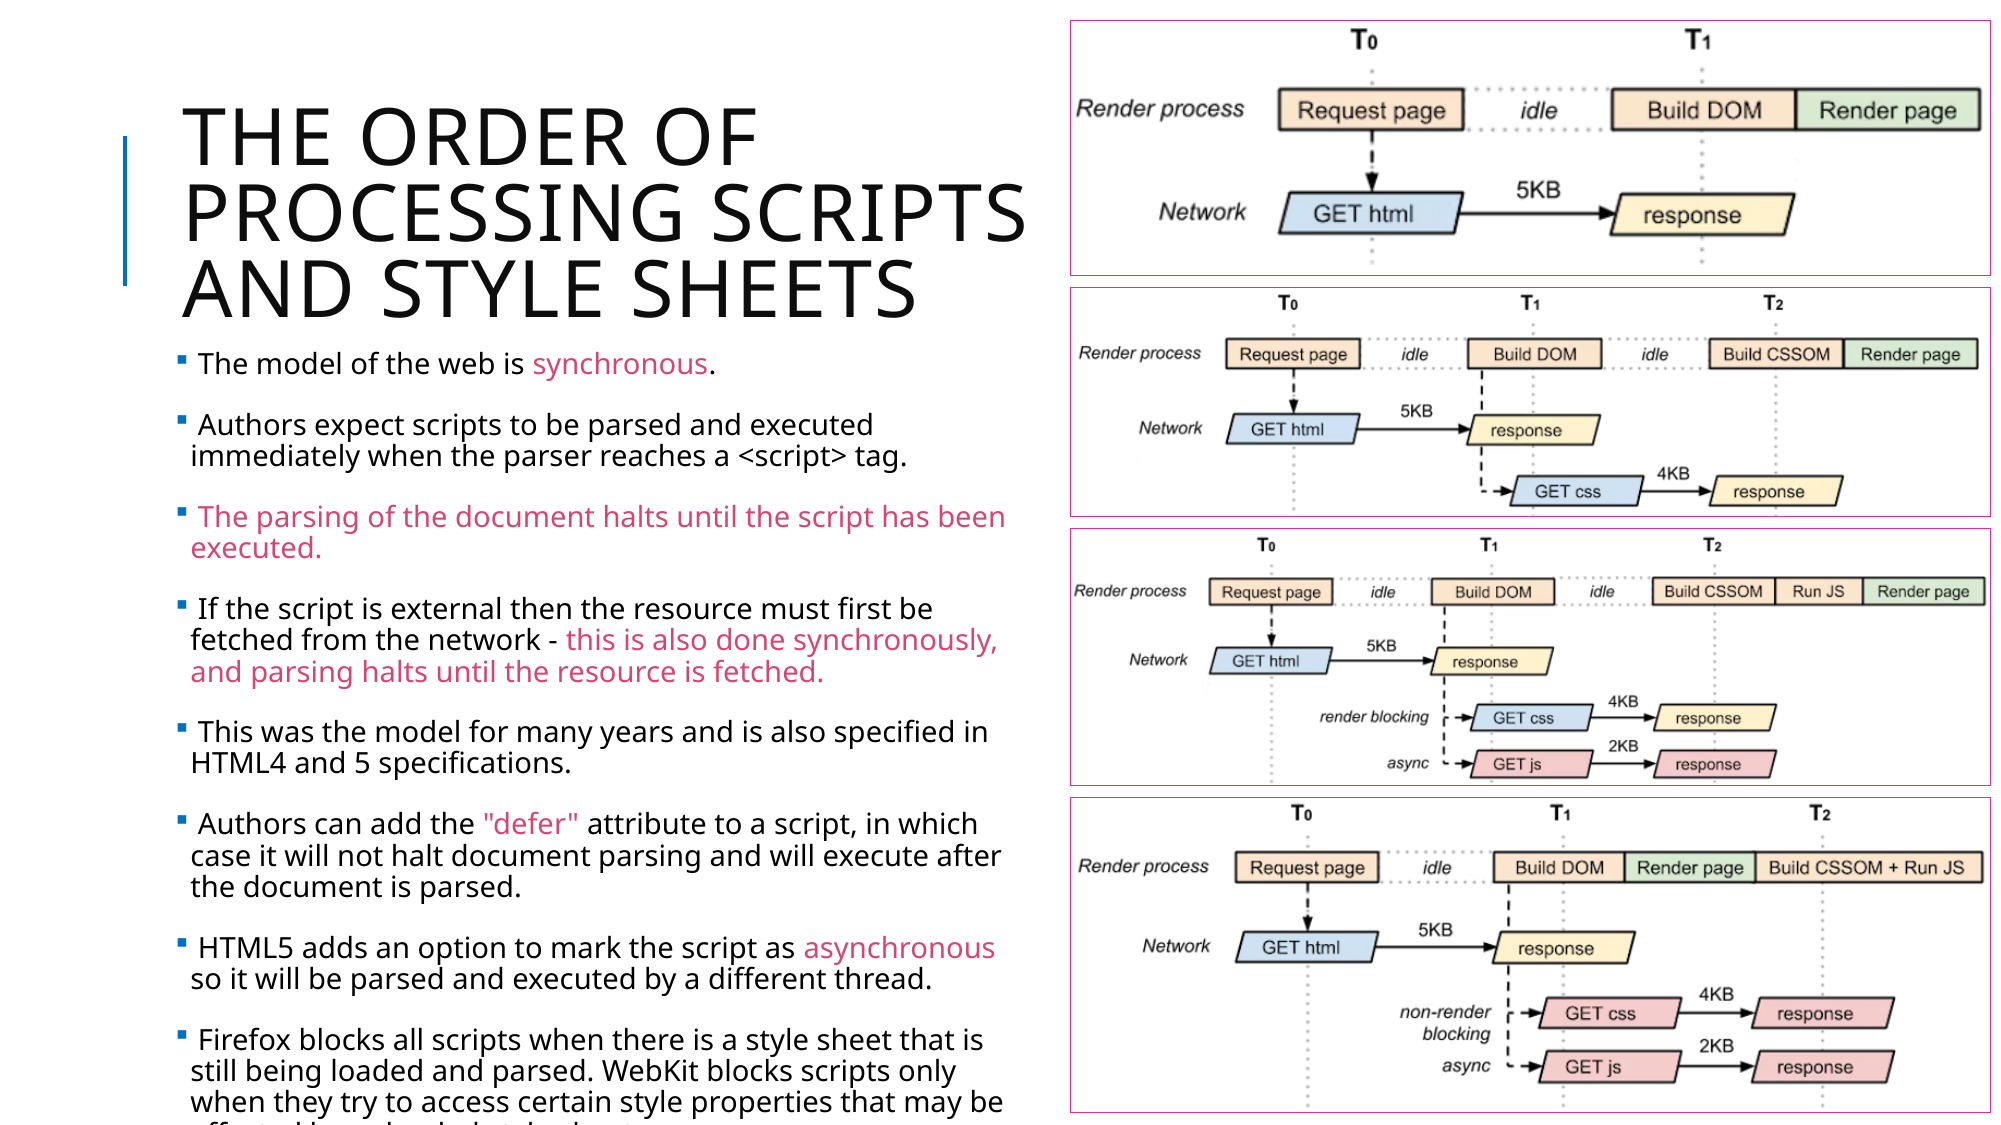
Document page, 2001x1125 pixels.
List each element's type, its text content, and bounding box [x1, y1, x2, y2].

picture [1070, 797, 1991, 1114]
picture [1070, 287, 1991, 517]
title The order of processing scripts and style sheets [168, 96, 1052, 342]
list The model of the web is synchronous. Authors expect scripts to be parsed and executed immediately when the parser reaches a <script> tag. The parsing of the document halts until the script has been executed. If the script is external then the resource must first be fetched from the network - this is also done synchronously, and parsing halts until the resource is fetched. This was the model for many years and is also specified in HTML4 and 5 specifications. Authors can add the "defer" attribute to a script, in which case it will not halt document parsing and will execute after the document is parsed. HTML5 adds an option to mark the script as asynchronous so it will be parsed and executed by a different thread. Firefox blocks all scripts when there is a style sheet that is still being loaded and parsed. WebKit blocks scripts only when they try to access certain style properties that may be affected by unloaded style sheets. [168, 341, 1030, 1093]
picture [1070, 528, 1991, 786]
picture [1070, 20, 1991, 276]
